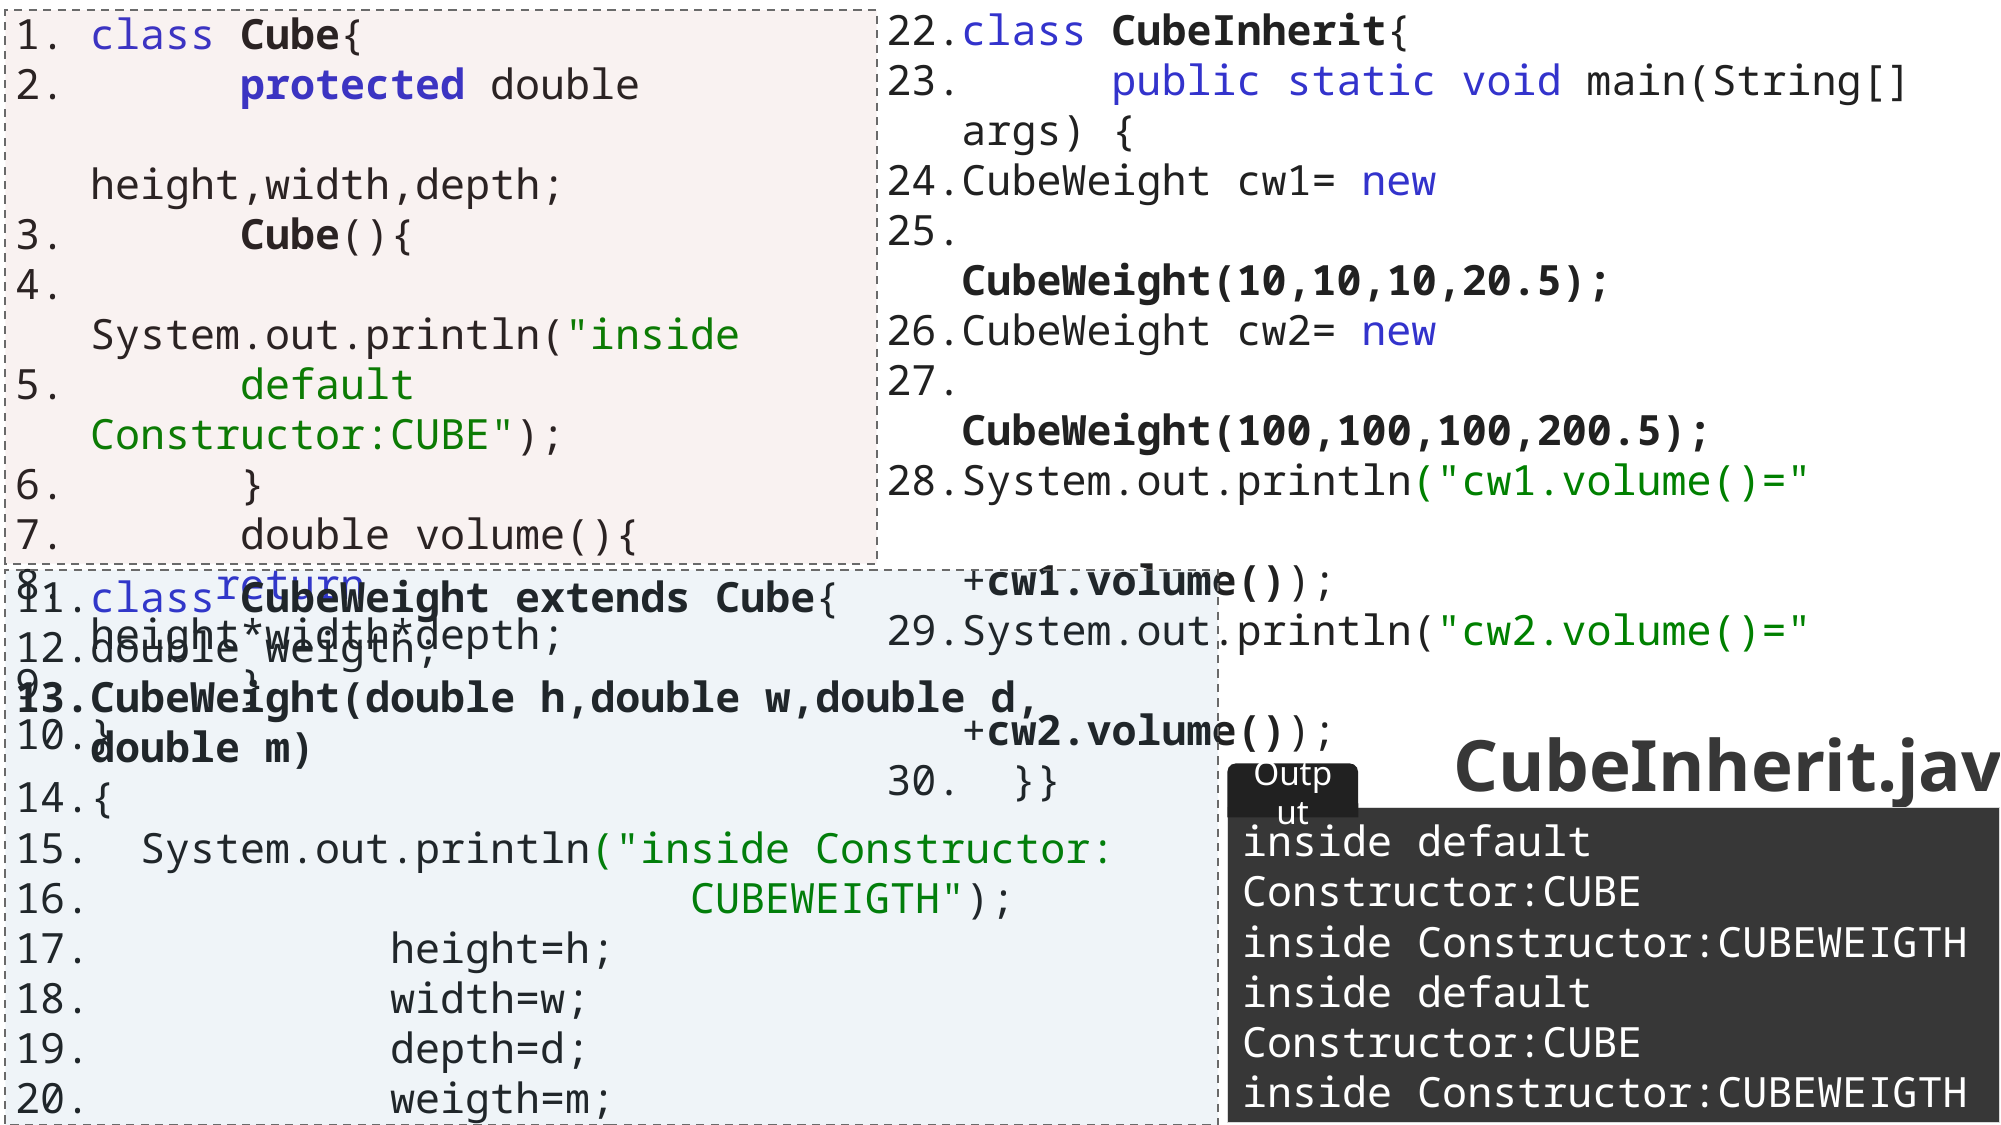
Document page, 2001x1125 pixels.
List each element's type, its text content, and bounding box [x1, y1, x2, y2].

text_box class Cube{ protected double height,width,depth; Cube(){ System.out.println("inside default Constructor:CUBE"); } double volume(){ return height*width*depth; } } [0, 0, 871, 523]
text_box class CubeWeight extends Cube{ double weigth; CubeWeight(double h,double w,double d, double m) { System.out.println("inside Constructor: CUBEWEIGTH"); height=h; width=w; depth=d; weigth=m; }} [0, 563, 1213, 1125]
text_box Output [1226, 762, 1360, 819]
text_box class CubeInherit{ public static void main(String[] args) { CubeWeight cw1= new CubeWeight(10,10,10,20.5); CubeWeight cw2= new CubeWeight(100,100,100,200.5); System.out.println("cw1.volume()=" +cw1.volume()); System.out.println("cw2.volume()=" +cw2.volume()); }} [871, 0, 2000, 564]
text_box [4, 9, 878, 565]
text_box inside default Constructor:CUBE inside Constructor:CUBEWEIGTH inside default Constructor:CUBE inside Constructor:CUBEWEIGTH cw1.volume()=1000.0 cw2.volume()=1000000.0 [1227, 807, 2000, 1123]
text_box CubeInherit.java [1438, 712, 2000, 807]
text_box [4, 569, 1219, 1125]
